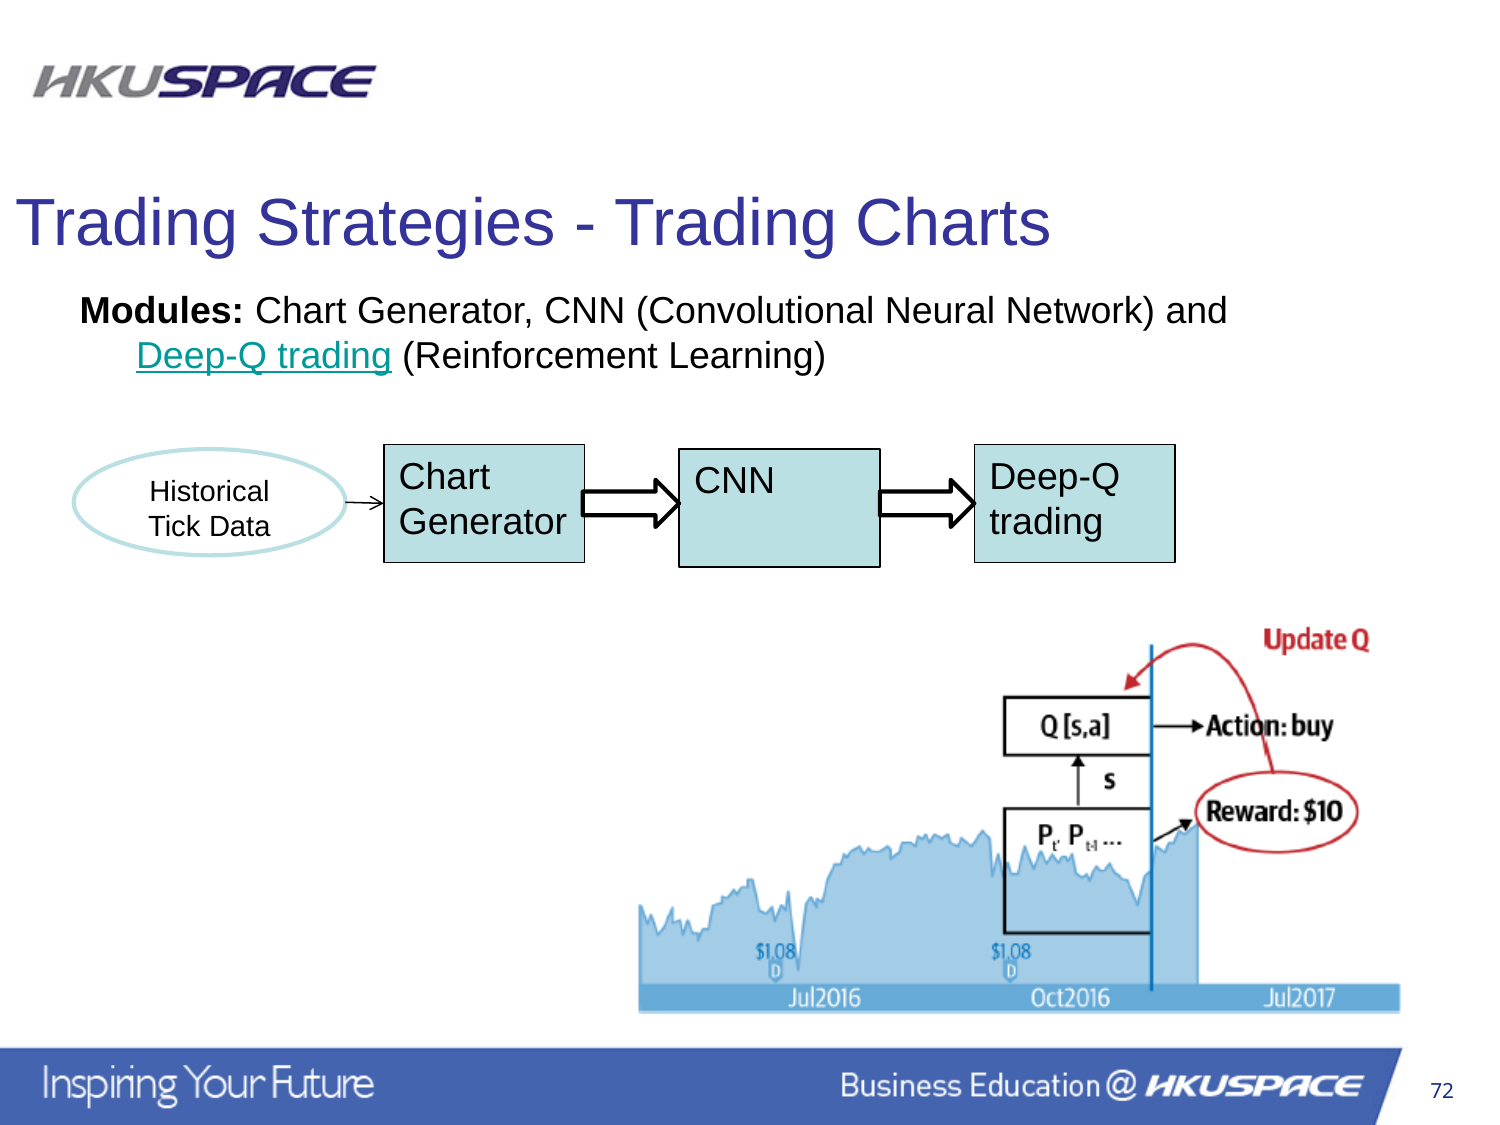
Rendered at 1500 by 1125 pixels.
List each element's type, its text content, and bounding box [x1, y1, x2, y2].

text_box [73, 444, 1176, 568]
slide_number 72 [1415, 1070, 1499, 1125]
title Trading Strategies - Trading Charts [0, 101, 1325, 266]
picture [0, 0, 1500, 1125]
text_box Modules: Chart Generator, CNN (Convolutional Neural Network) and Deep-Q trading (Reinforcement Learning) [64, 278, 1483, 421]
